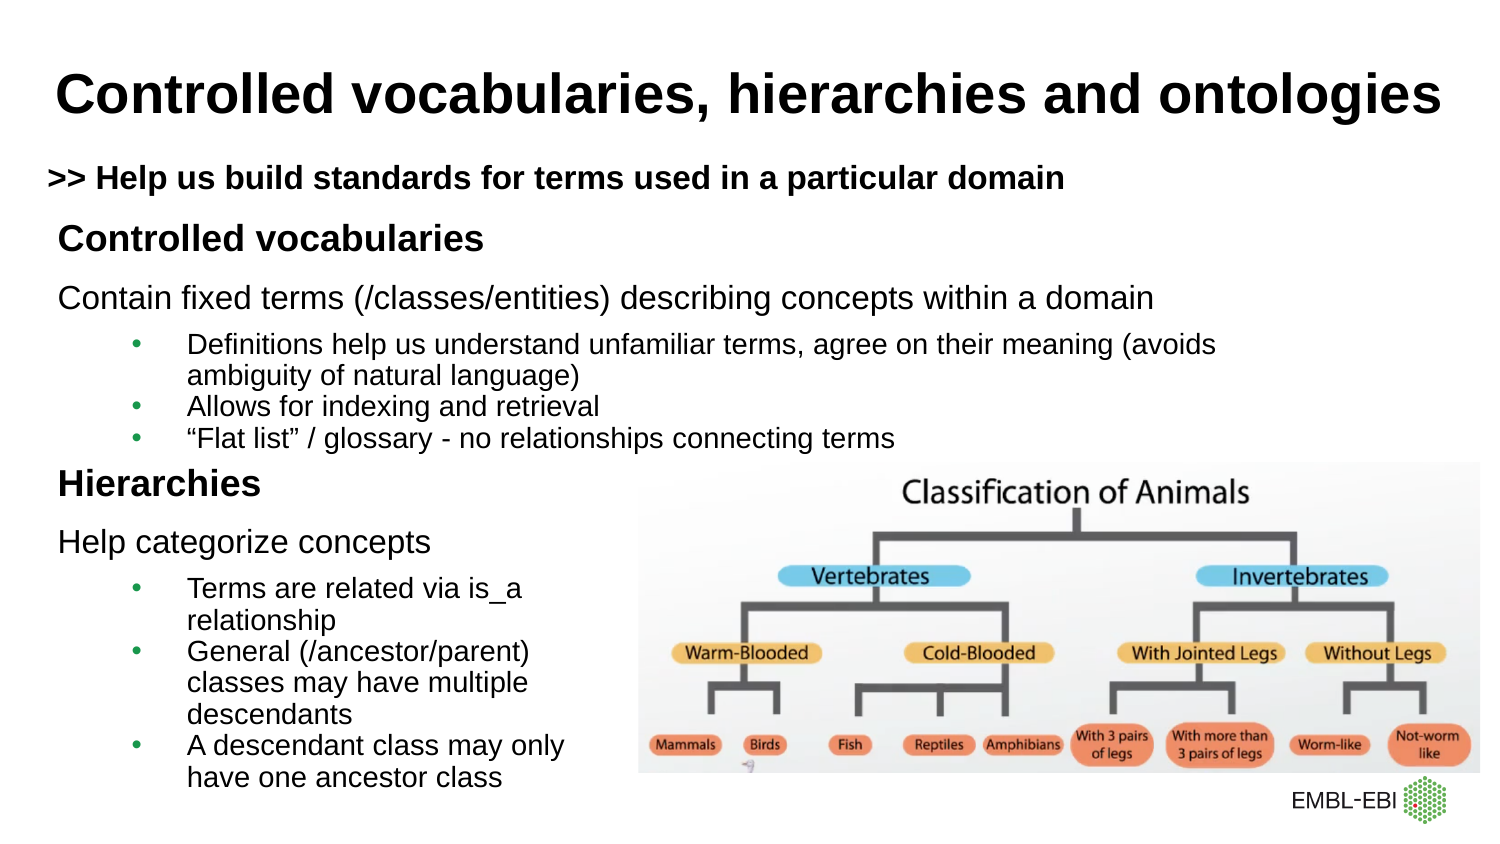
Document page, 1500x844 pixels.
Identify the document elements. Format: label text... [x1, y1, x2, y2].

text_box Hierarchies Help categorize concepts Terms are related via is_a relationship General (/ancestor/parent) classes may have multiple descendants A descendant class may only have one ancestor class [36, 463, 623, 578]
list Controlled vocabularies Contain fixed terms (/classes/entities) describing concepts within a domain Definitions help us understand unfamiliar terms, agree on their meaning (avoids ambiguity of natural language) Allows for indexing and retrieval “Flat list” / glossary - no relationships connecting terms [36, 219, 1310, 333]
picture [1293, 776, 1446, 824]
picture [638, 462, 1481, 773]
text_box >> Help us build standards for terms used in a particular domain [32, 148, 1097, 204]
title Controlled vocabularies, hierarchies and ontologies [55, 44, 1500, 134]
